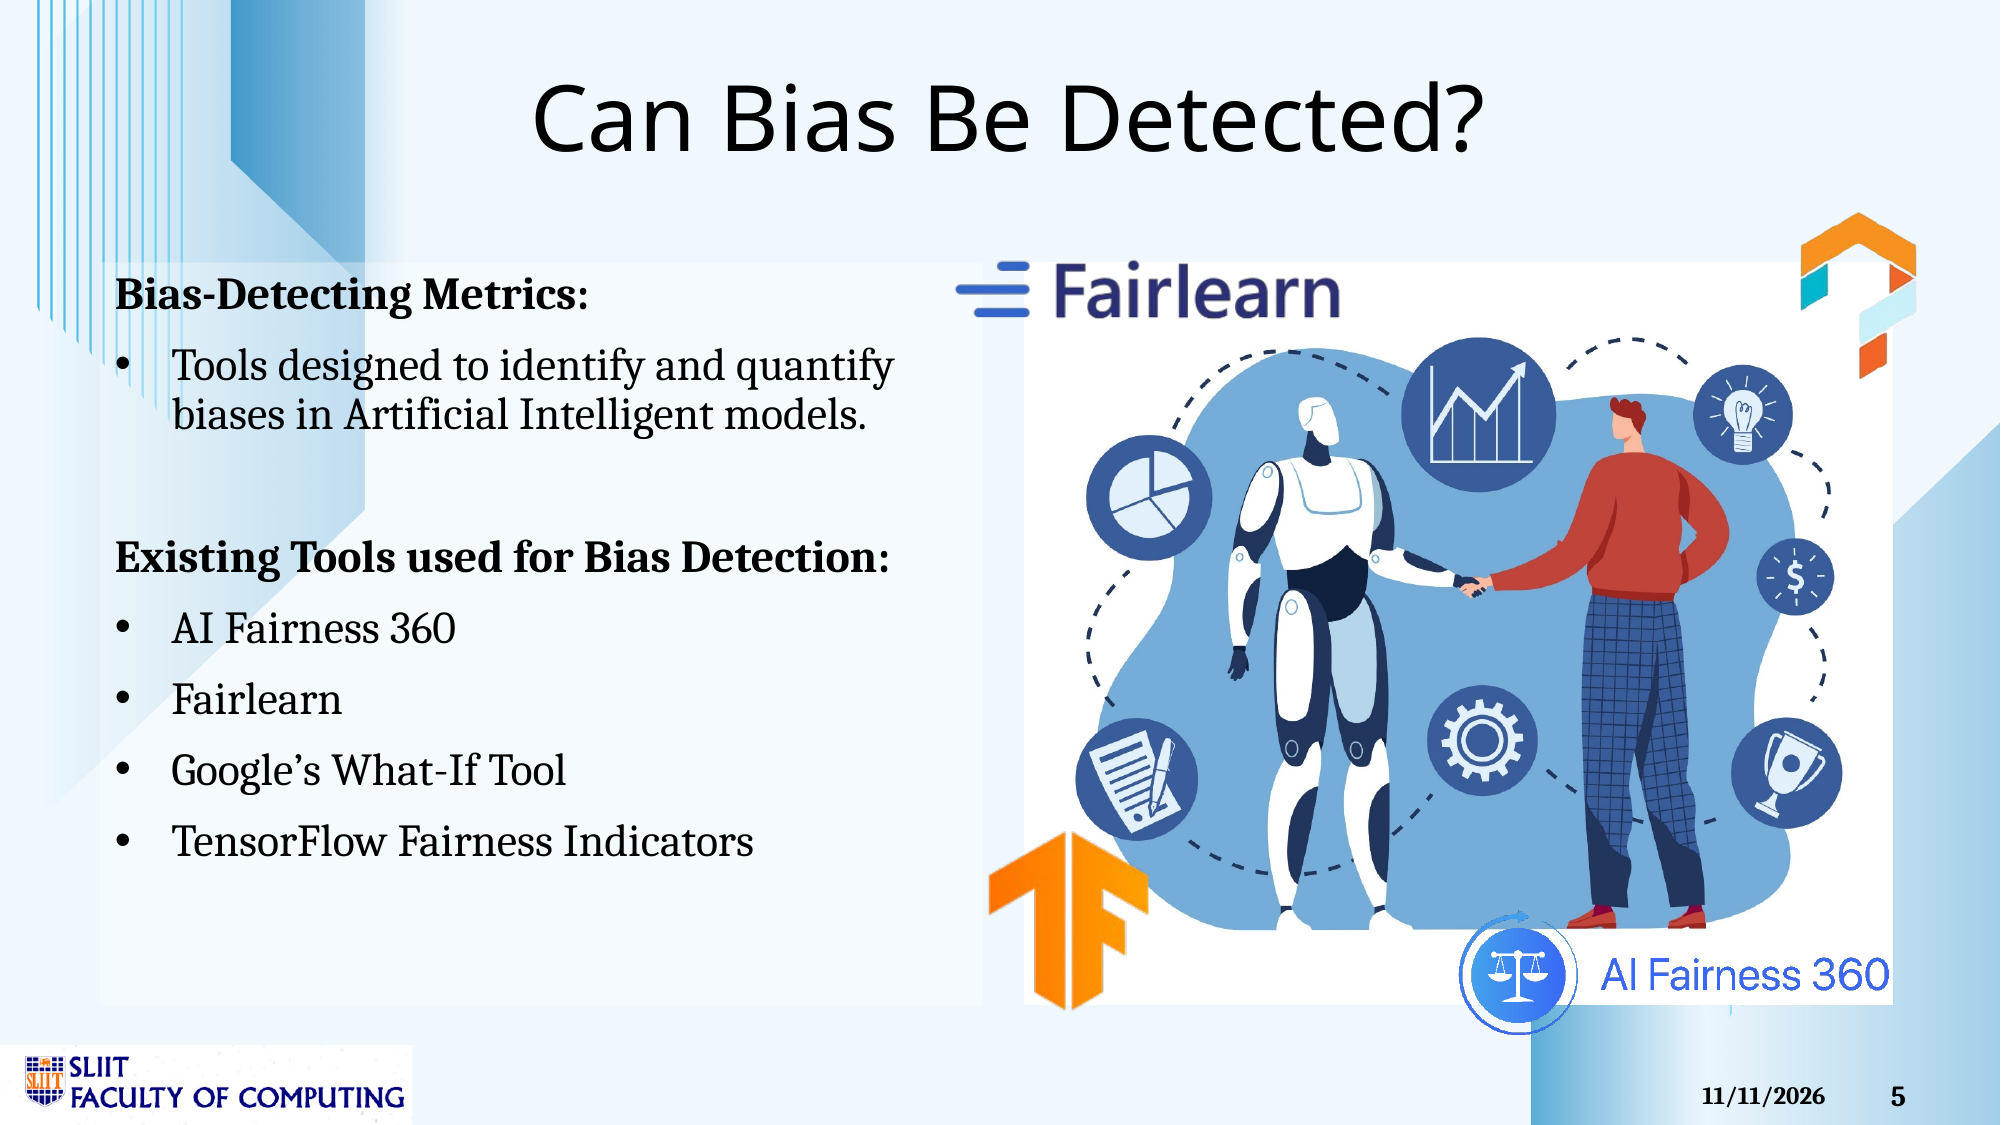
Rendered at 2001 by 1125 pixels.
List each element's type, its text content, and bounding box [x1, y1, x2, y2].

text_box Bias-Detecting Metrics: Tools designed to identify and quantify biases in Artificial Intelligent models. Existing Tools used for Bias Detection: AI Fairness 360 Fairlearn Google’s What-If Tool TensorFlow Fairness Indicators [99, 262, 984, 1005]
title Can Bias Be Detected? [50, 50, 1967, 180]
picture [0, 0, 2000, 1125]
